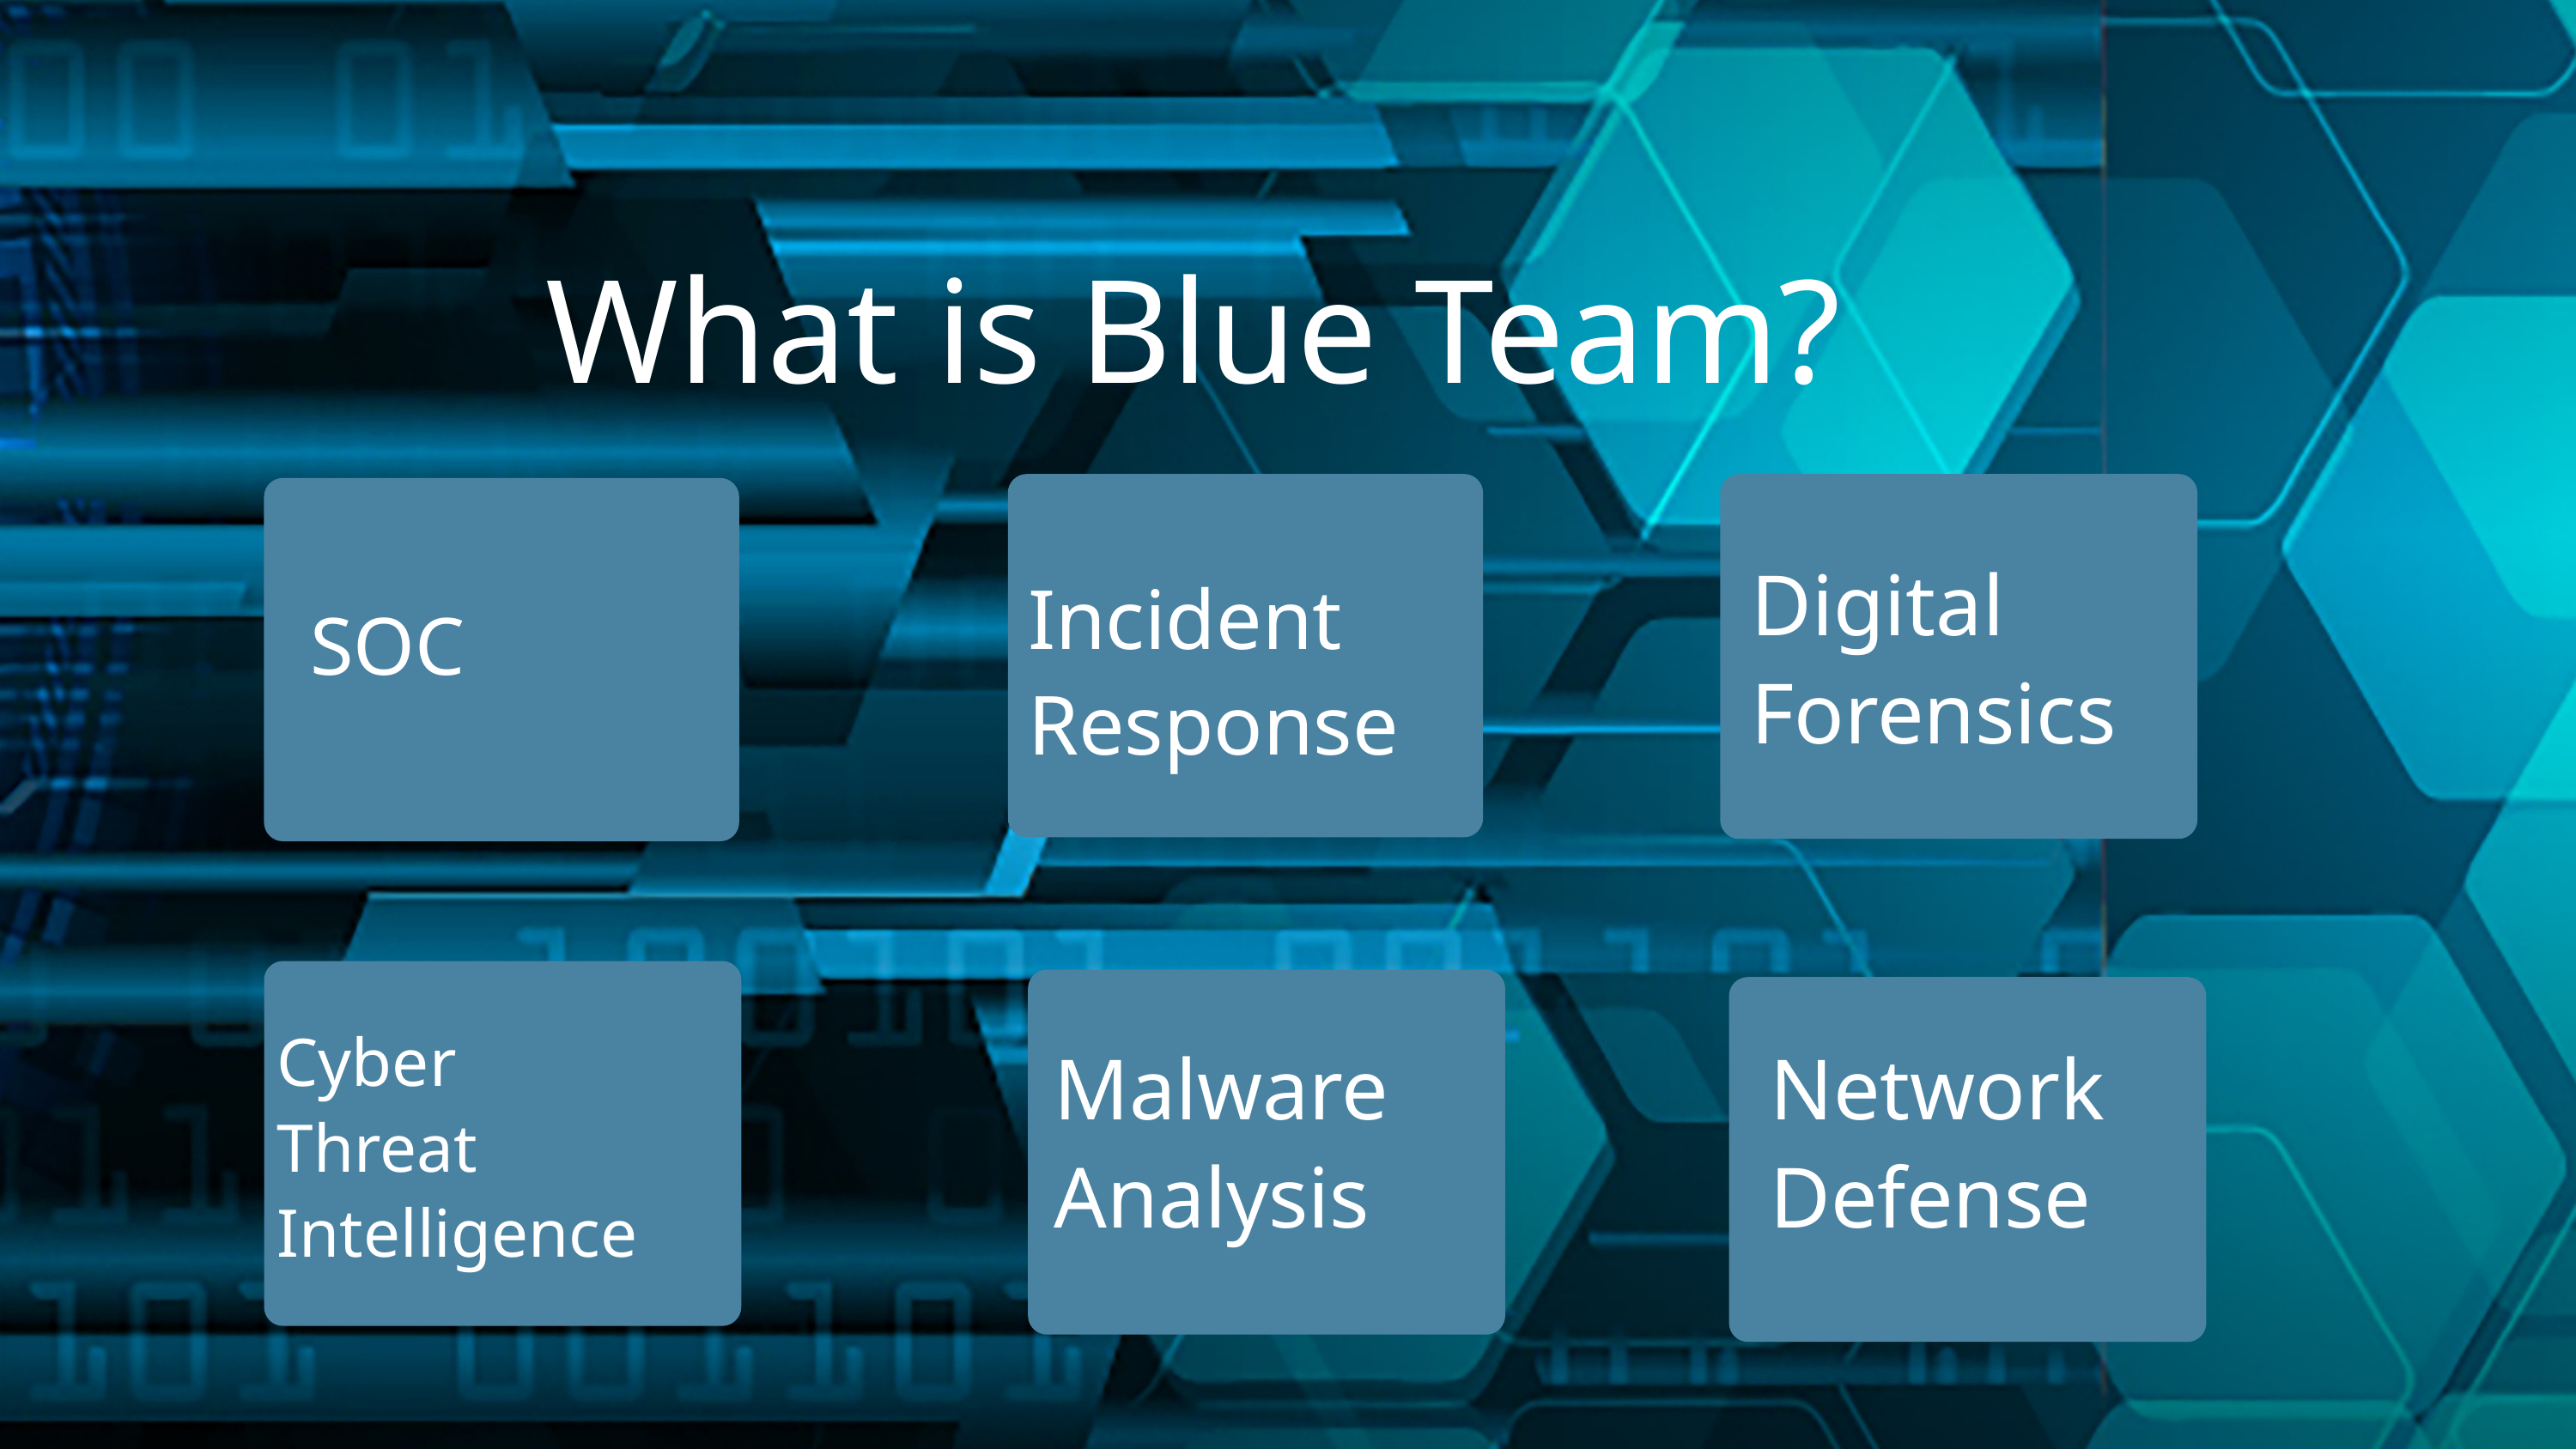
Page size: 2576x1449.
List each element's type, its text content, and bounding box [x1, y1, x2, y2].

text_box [1728, 976, 2207, 1343]
text_box What is Blue Team? [144, 240, 2243, 413]
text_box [1720, 473, 2198, 840]
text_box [1027, 969, 1506, 1335]
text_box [1007, 473, 1484, 838]
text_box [264, 477, 739, 842]
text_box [264, 961, 742, 1326]
text_box [0, 0, 2576, 1449]
